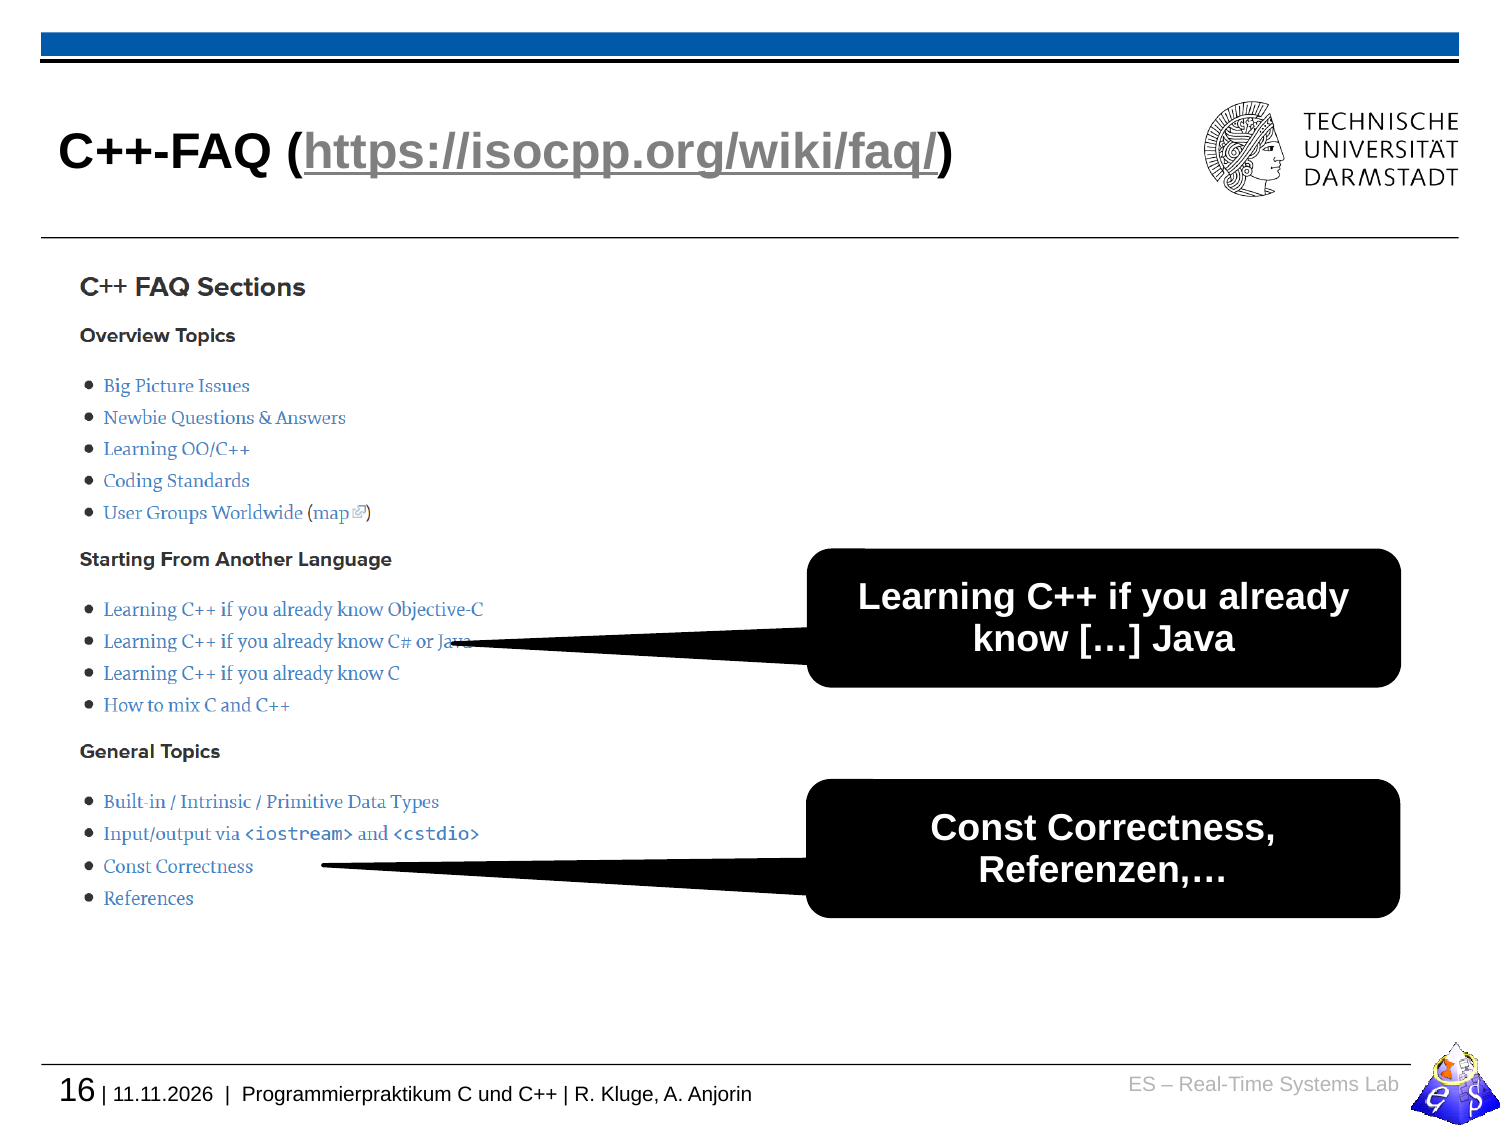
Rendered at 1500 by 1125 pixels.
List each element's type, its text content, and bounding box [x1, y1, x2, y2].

text_box Learning C++ if you already know […] Java [707, 548, 1402, 688]
title C++-FAQ (https://isocpp.org/wiki/faq/) [58, 80, 1187, 218]
picture [1187, 84, 1483, 214]
text_box Const Correctness, Referenzen,… [707, 778, 1401, 919]
picture [1411, 1041, 1500, 1125]
picture [62, 260, 702, 917]
